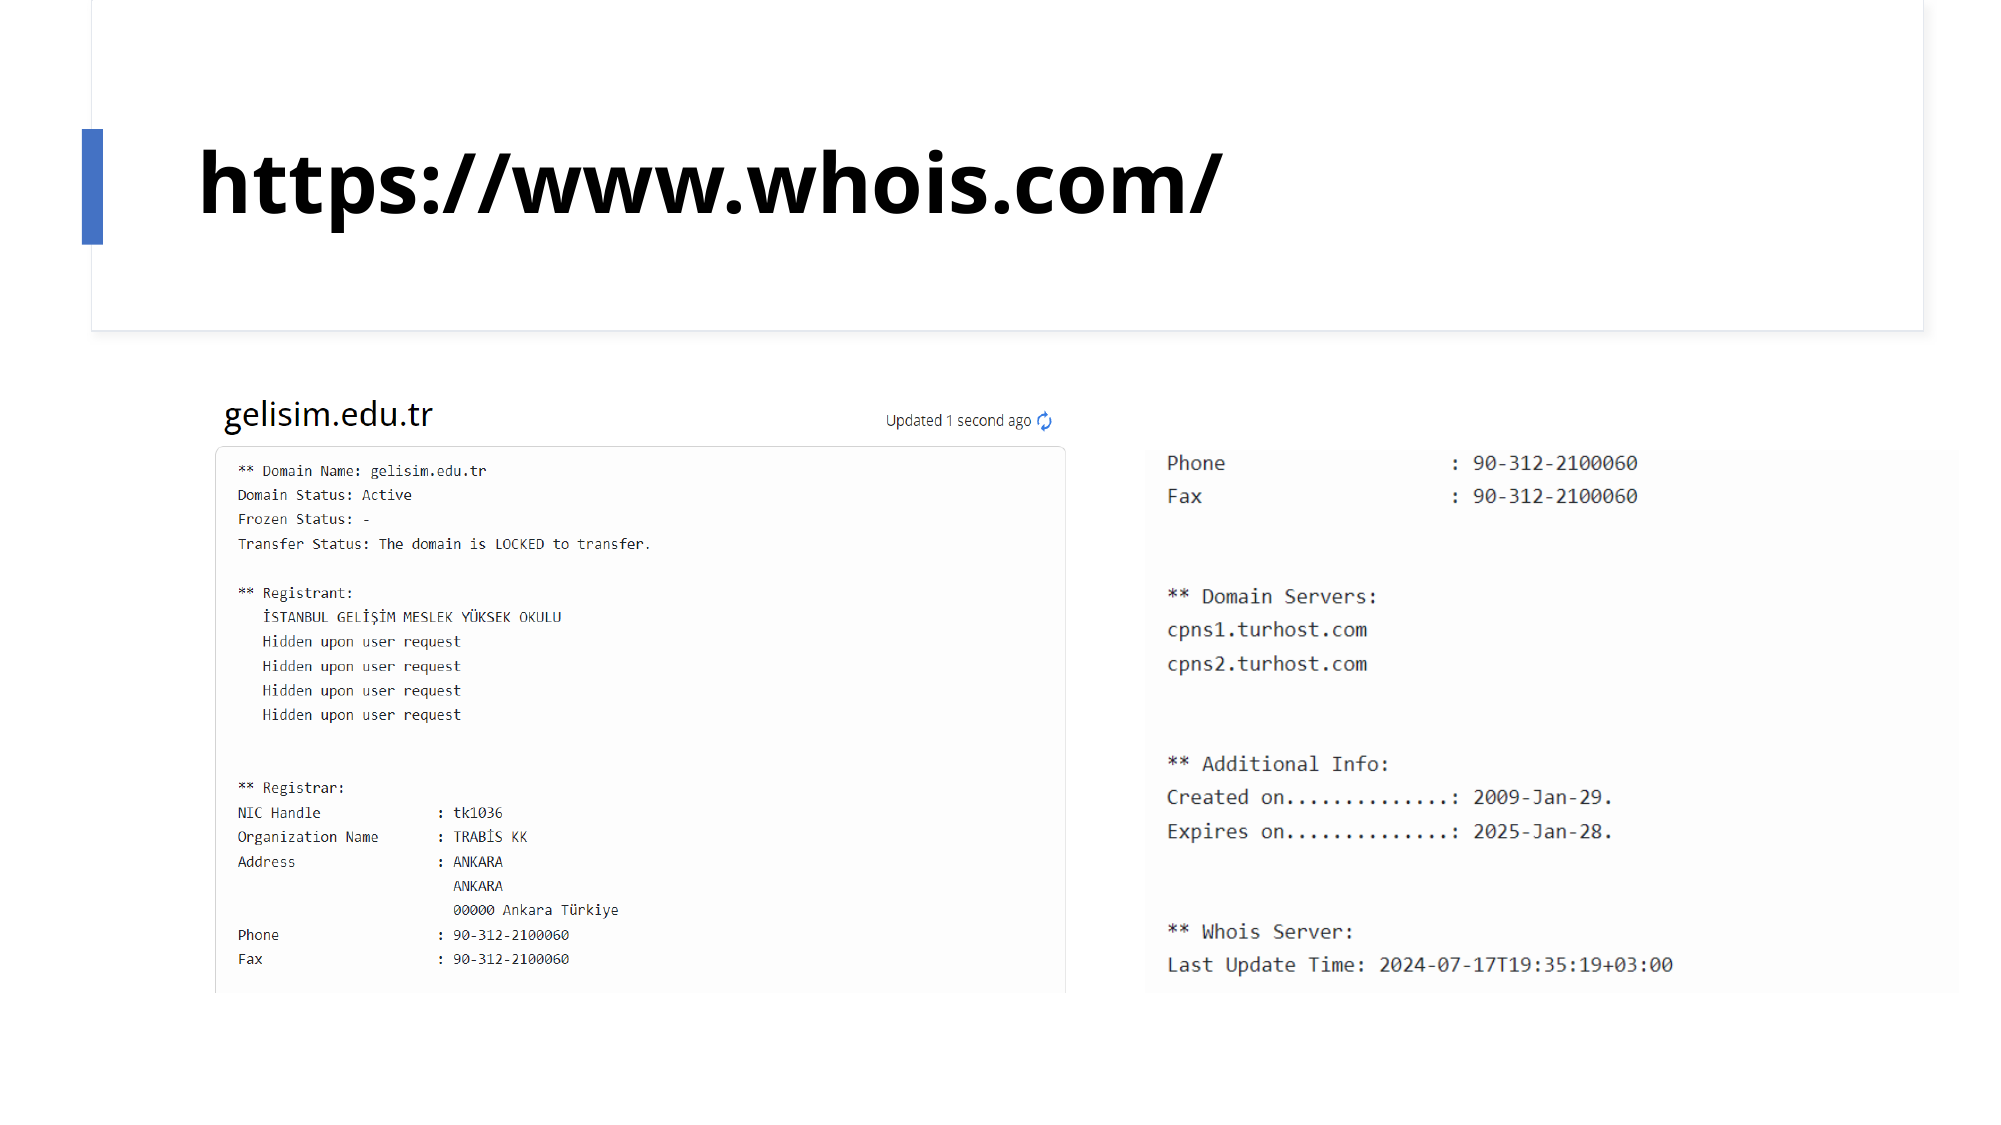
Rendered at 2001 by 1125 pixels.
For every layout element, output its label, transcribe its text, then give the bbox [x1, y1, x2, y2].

title https://www.whois.com/ [183, 90, 1851, 284]
picture [1145, 450, 1959, 993]
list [182, 387, 1073, 993]
